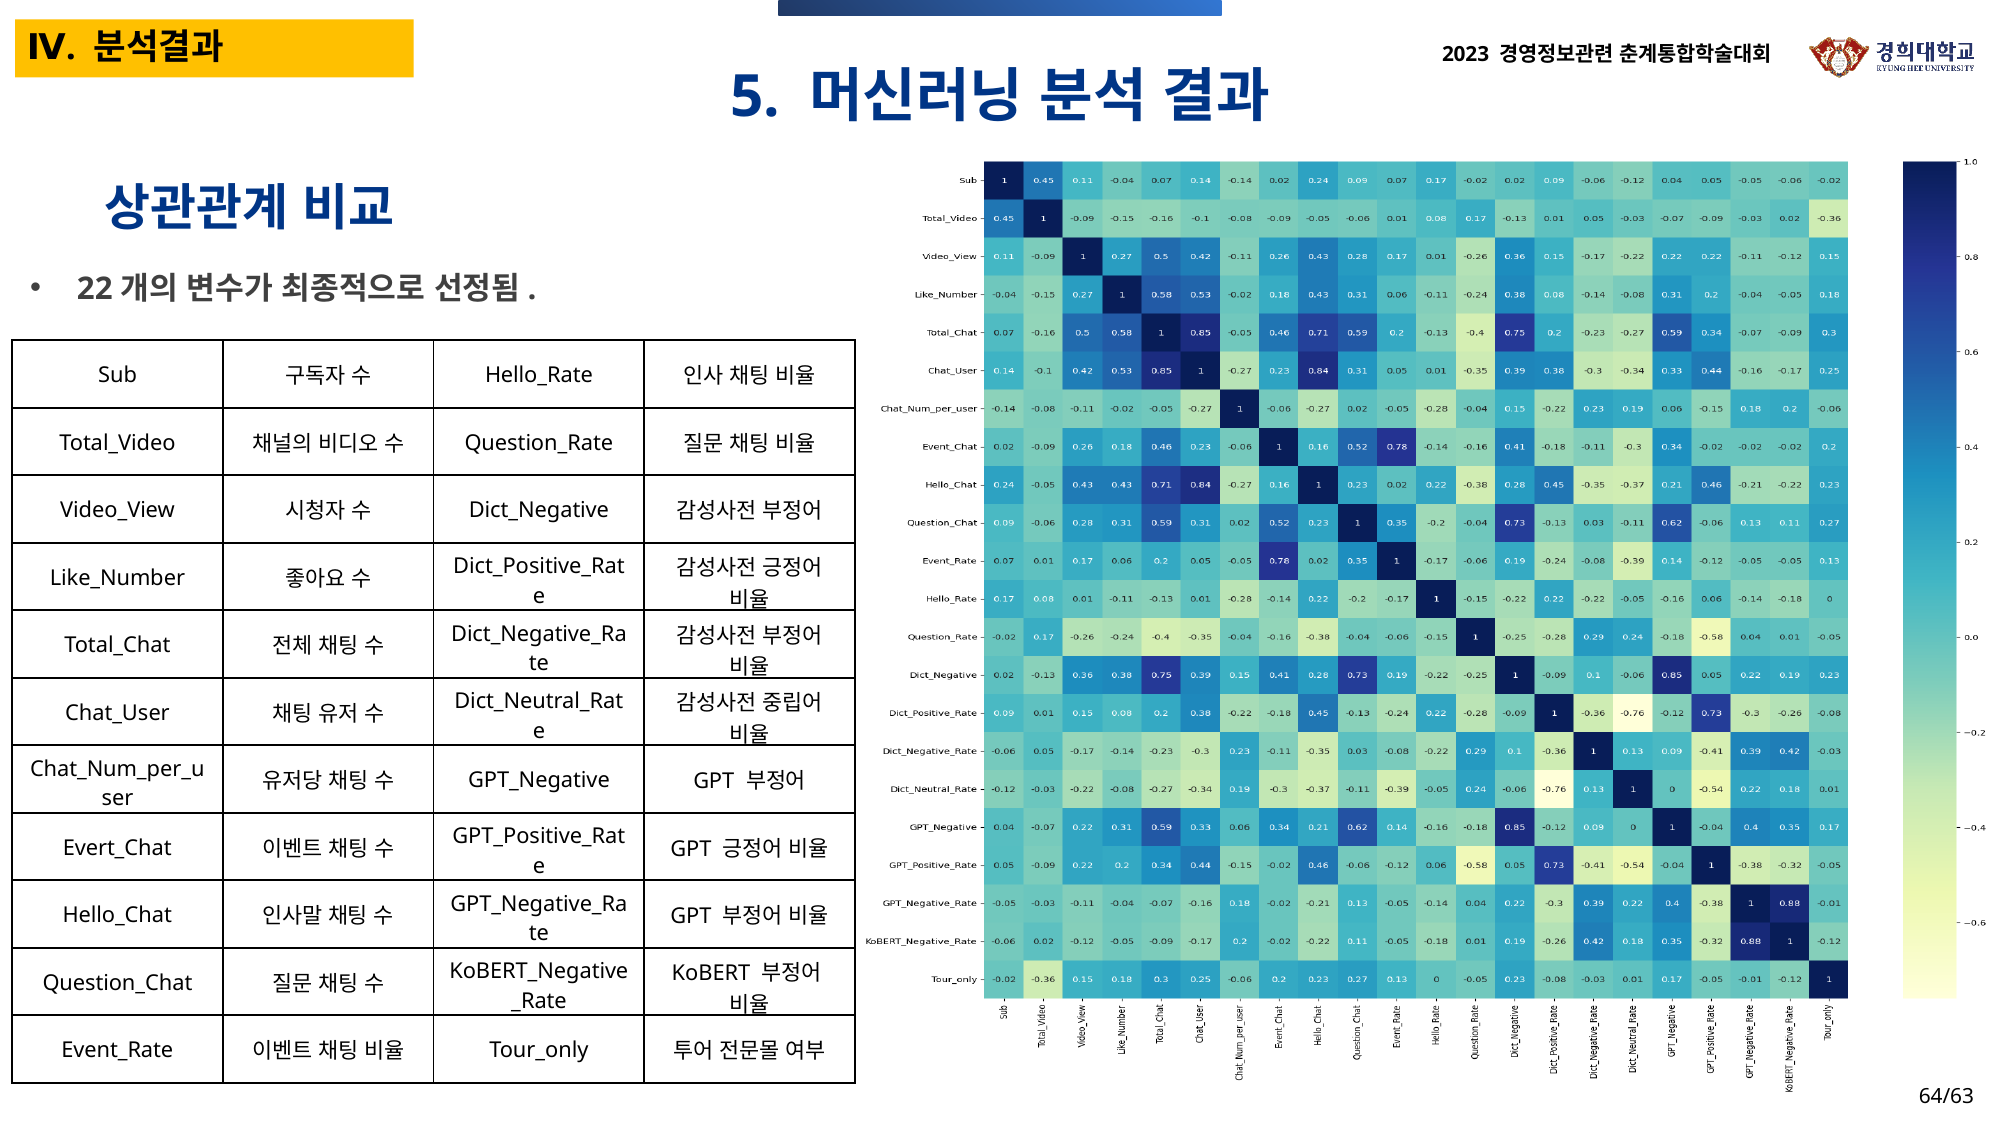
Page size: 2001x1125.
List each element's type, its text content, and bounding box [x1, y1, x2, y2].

text_box 5. 머신러닝 분석 결과 [540, 50, 1459, 136]
table_cell 인사말 채팅 수 [224, 881, 433, 947]
table_cell GPT 긍정어 비율 [645, 814, 854, 879]
table_cell GPT_Positive_Rate [434, 814, 643, 879]
table_cell 감성사전 부정어 [645, 476, 854, 542]
table_cell GPT_Negative_Rate [434, 881, 643, 947]
table_cell Event_Rate [13, 1016, 222, 1082]
table_cell 채널의 비디오 수 [224, 409, 433, 474]
table_cell 전체 채팅 수 [224, 611, 433, 677]
table_cell 이벤트 채팅 비율 [224, 1016, 433, 1082]
table_cell GPT_Negative [434, 746, 643, 812]
text_box Ⅳ. 분석결과 [12, 16, 306, 74]
table_header Hello_Rate [434, 341, 643, 407]
table_cell 시청자 수 [224, 476, 433, 542]
table_cell 감성사전 부정어 비율 [645, 611, 854, 677]
text_box 22개의 변수가 최종적으로 선정됨. [15, 242, 640, 314]
table_header Sub [13, 341, 222, 407]
table_cell 유저당 채팅 수 [224, 746, 433, 812]
text_box [15, 19, 414, 78]
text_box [1407, 33, 1974, 78]
table_cell Tour_only [434, 1016, 643, 1082]
table_cell Video_View [13, 476, 222, 542]
slide_number 64/63 [1538, 1096, 1989, 1119]
table_cell 좋아요 수 [224, 544, 433, 609]
table_cell 질문 채팅 수 [224, 949, 433, 1014]
table_cell Like_Number [13, 544, 222, 609]
table_cell Dict_Negative [434, 476, 643, 542]
table_cell Question_Rate [434, 409, 643, 474]
table_cell 감성사전 중립어 비율 [645, 679, 854, 744]
table_cell Question_Chat [13, 949, 222, 1014]
table_cell Chat_User [13, 679, 222, 744]
table_cell 질문 채팅 비율 [645, 409, 854, 474]
table_cell GPT 부정어 [645, 746, 854, 812]
table_cell 채팅 유저 수 [224, 679, 433, 744]
table_cell KoBERT 부정어 비율 [645, 949, 854, 1014]
table_cell KoBERT_Negative_Rate [434, 949, 643, 1014]
table_cell 이벤트 채팅 수 [224, 814, 433, 879]
table_cell 감성사전 긍정어 비율 [645, 544, 854, 609]
picture [858, 153, 1993, 1096]
table_cell GPT 부정어 비율 [645, 881, 854, 947]
table_header 인사 채팅 비율 [645, 341, 854, 407]
table_header 구독자 수 [224, 341, 433, 407]
text_box [777, 0, 1223, 17]
text_box 상관관계 비교 [89, 167, 858, 243]
table_cell Total_Chat [13, 611, 222, 677]
table_cell Hello_Chat [13, 881, 222, 947]
table_cell Dict_Positive_Rate [434, 544, 643, 609]
table_cell Dict_Neutral_Rate [434, 679, 643, 744]
table_cell 투어 전문몰 여부 [645, 1016, 854, 1082]
table_cell Total_Video [13, 409, 222, 474]
table_cell Chat_Num_per_user [13, 746, 222, 812]
table_cell Evert_Chat [13, 814, 222, 879]
table_cell Dict_Negative_Rate [434, 611, 643, 677]
